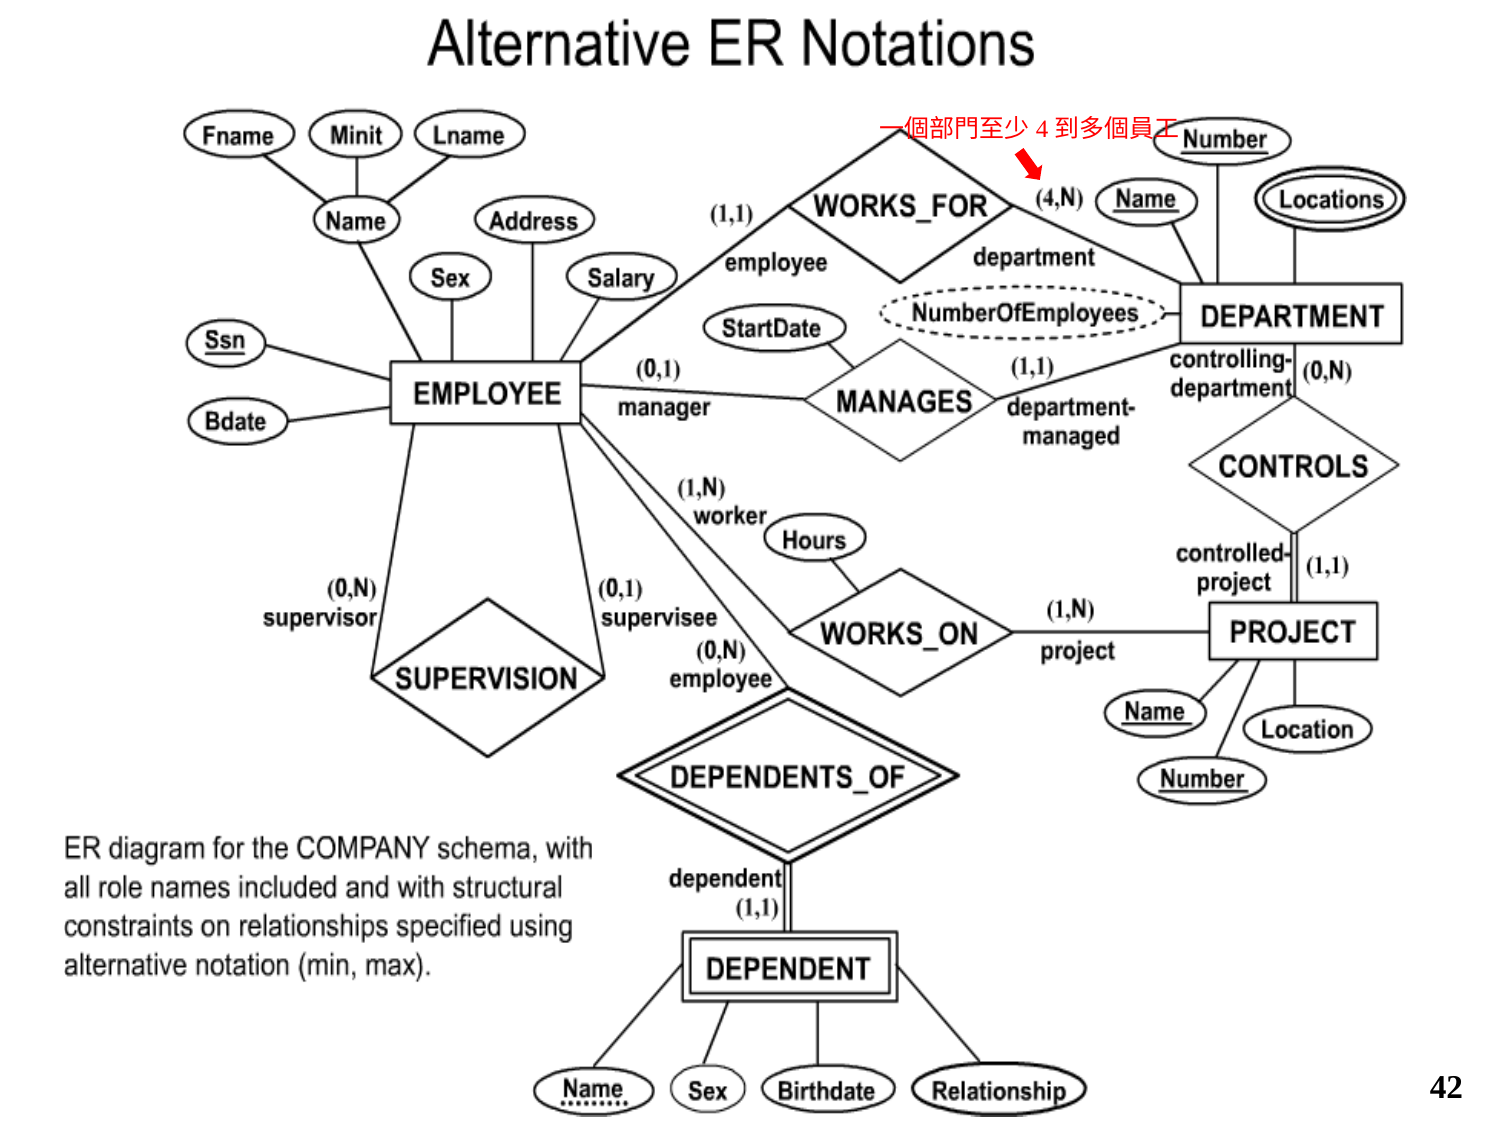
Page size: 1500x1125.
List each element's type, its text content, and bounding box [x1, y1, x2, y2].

slide_number 42 [1411, 1058, 1479, 1112]
picture [64, 18, 1407, 1117]
